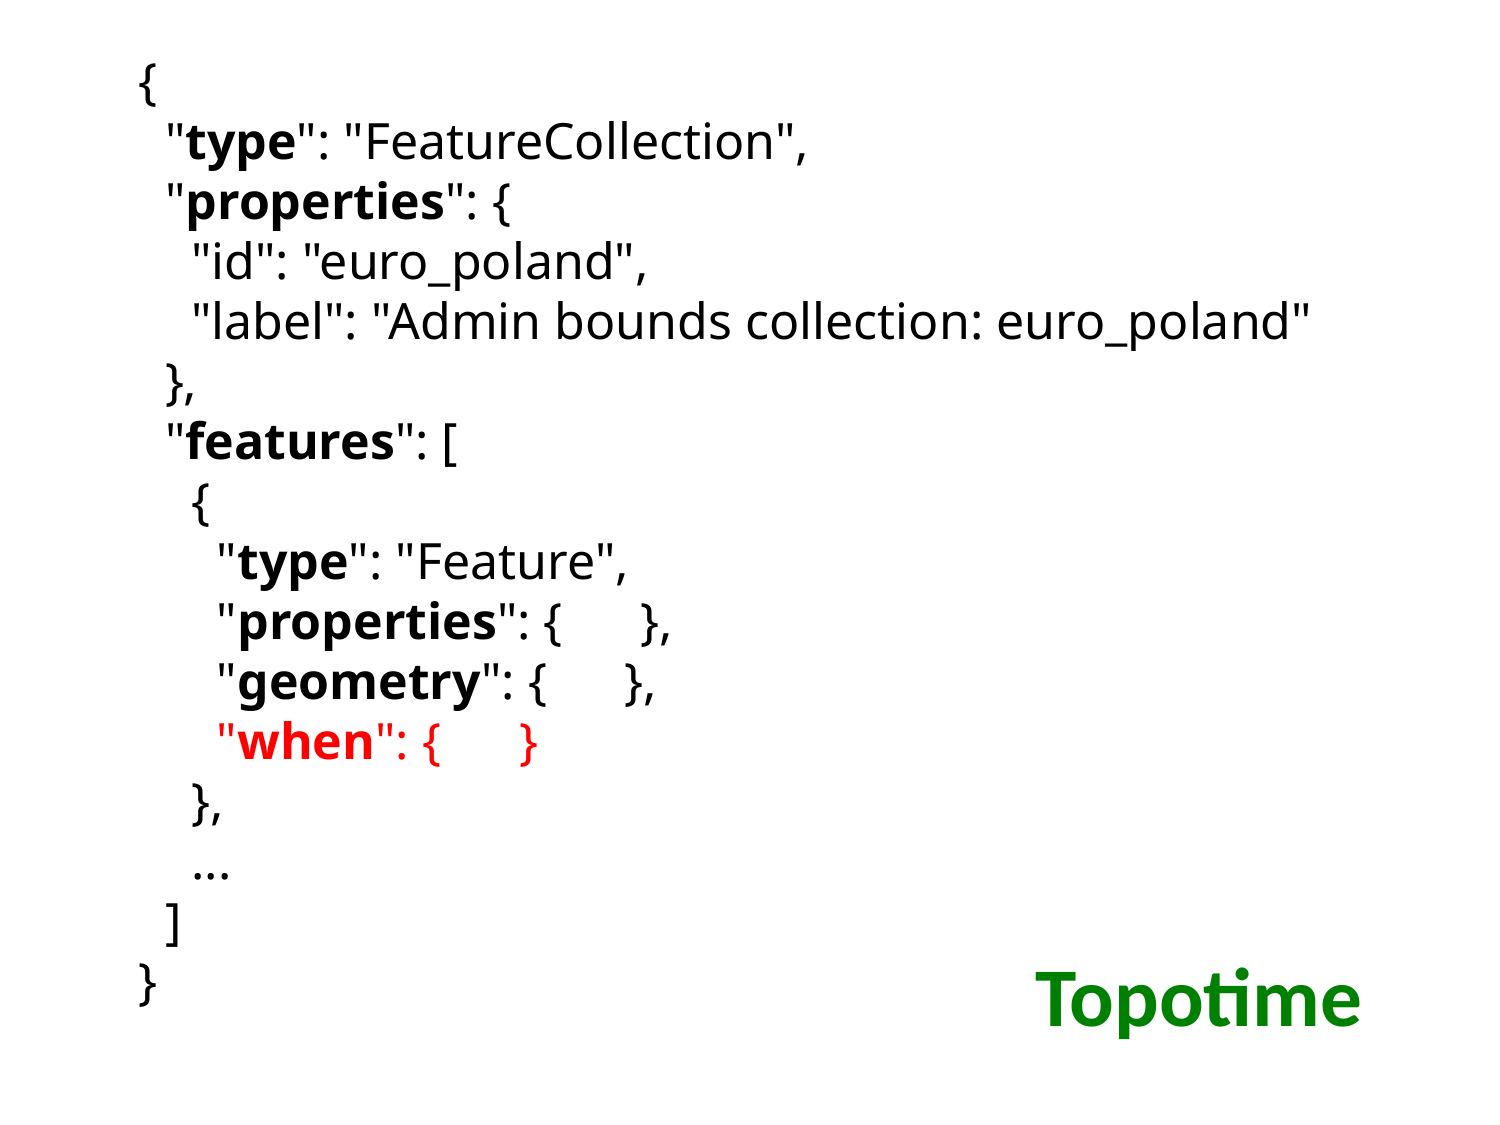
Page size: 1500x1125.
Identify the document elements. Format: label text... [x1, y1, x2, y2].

text_box Topotime [1020, 936, 1378, 1051]
text_box { "type": "FeatureCollection", "properties": { "id": "euro_poland", "label": "Admin bounds collection: euro_poland" }, "features": [ { "type": "Feature", "properties": { }, "geometry": { }, "when": { } }, ... ] } [124, 42, 1453, 1017]
